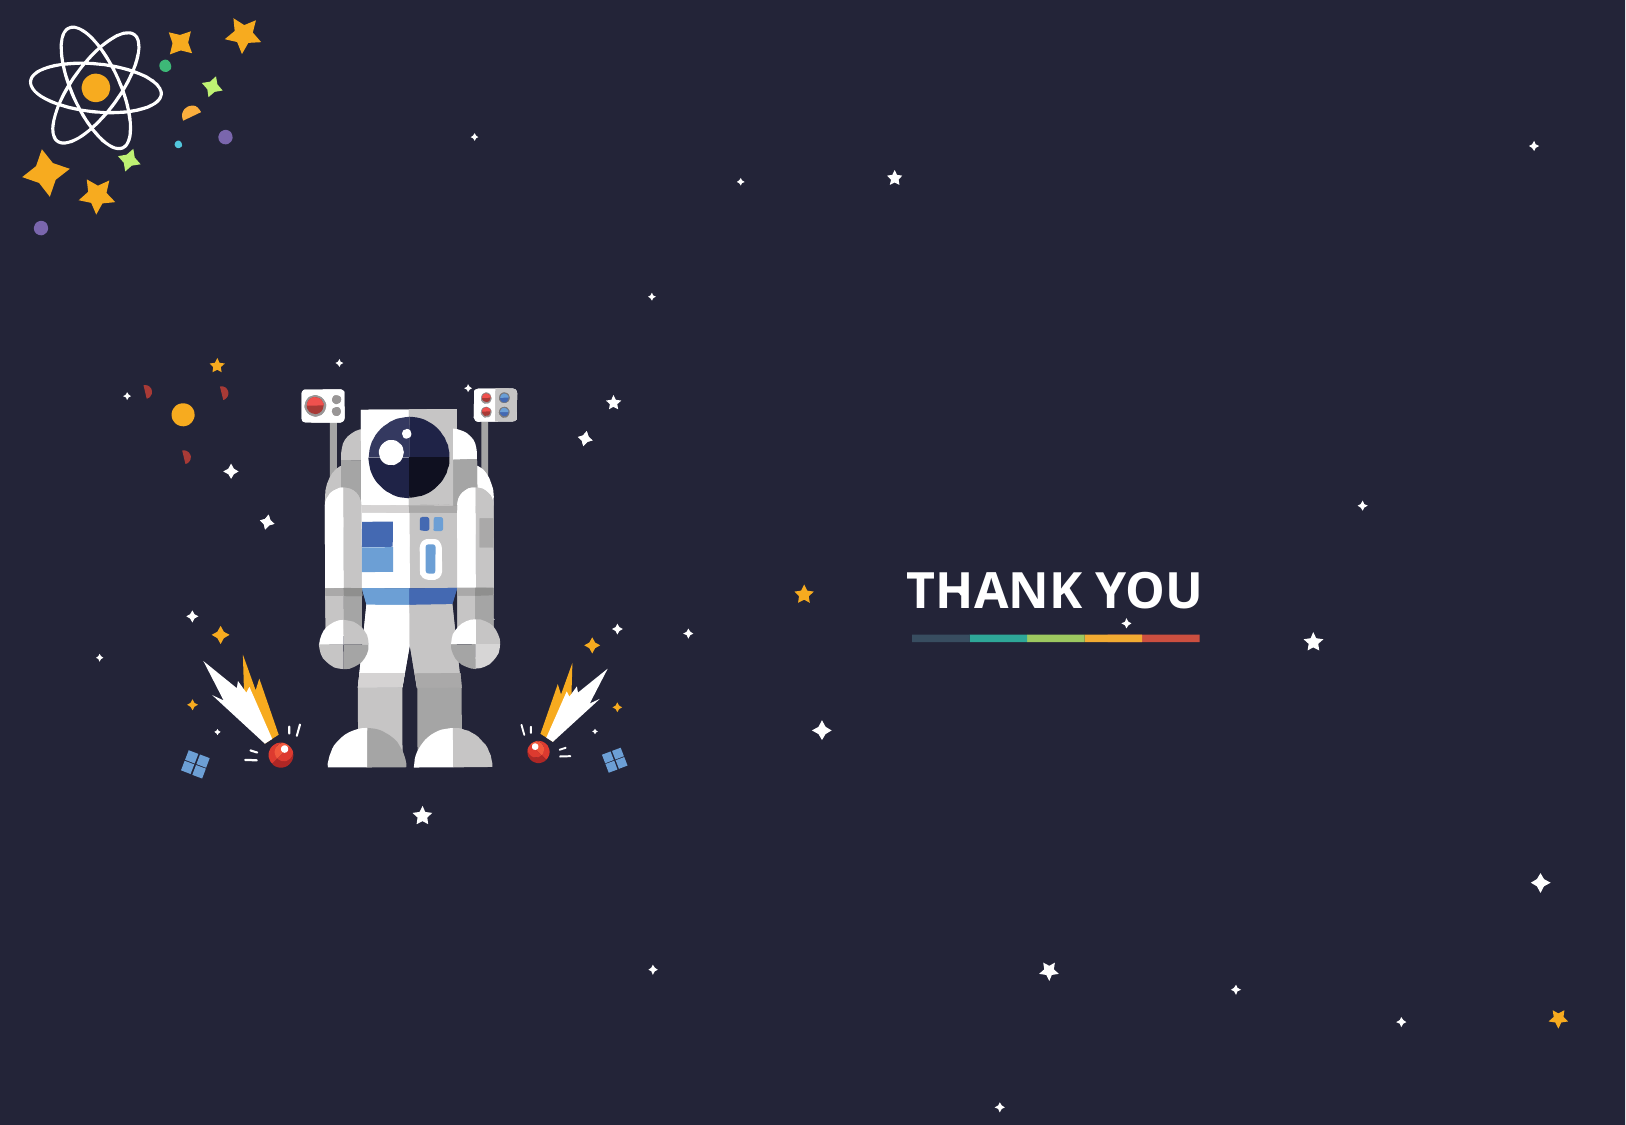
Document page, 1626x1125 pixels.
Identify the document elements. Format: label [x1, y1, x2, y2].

text_box [1529, 140, 1540, 152]
text_box [887, 170, 903, 185]
text_box [736, 177, 745, 186]
text_box [470, 133, 479, 141]
text_box [0, 292, 1625, 1113]
